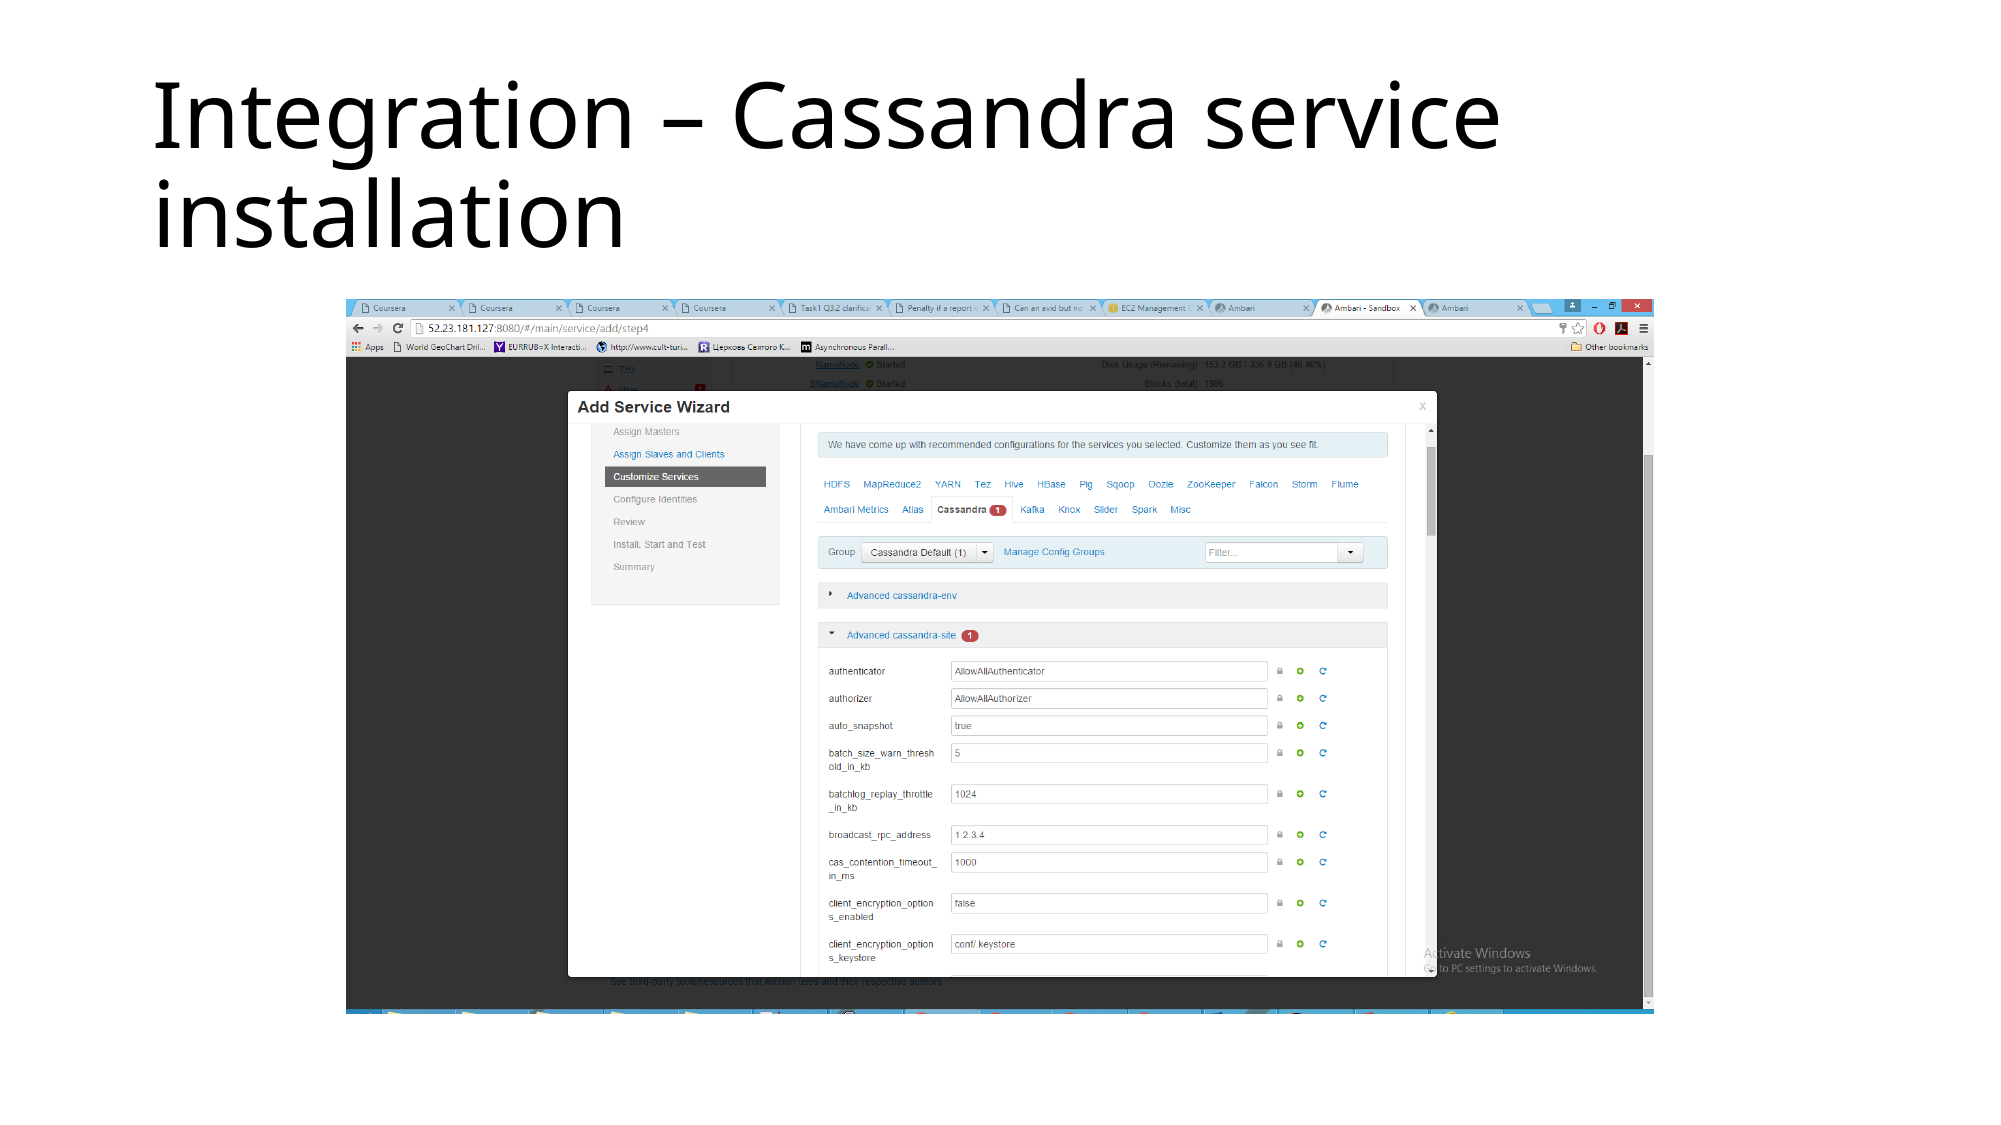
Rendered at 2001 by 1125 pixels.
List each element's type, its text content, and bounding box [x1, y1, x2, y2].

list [346, 299, 1654, 1014]
title Integration – Cassandra service installation [137, 59, 1863, 278]
